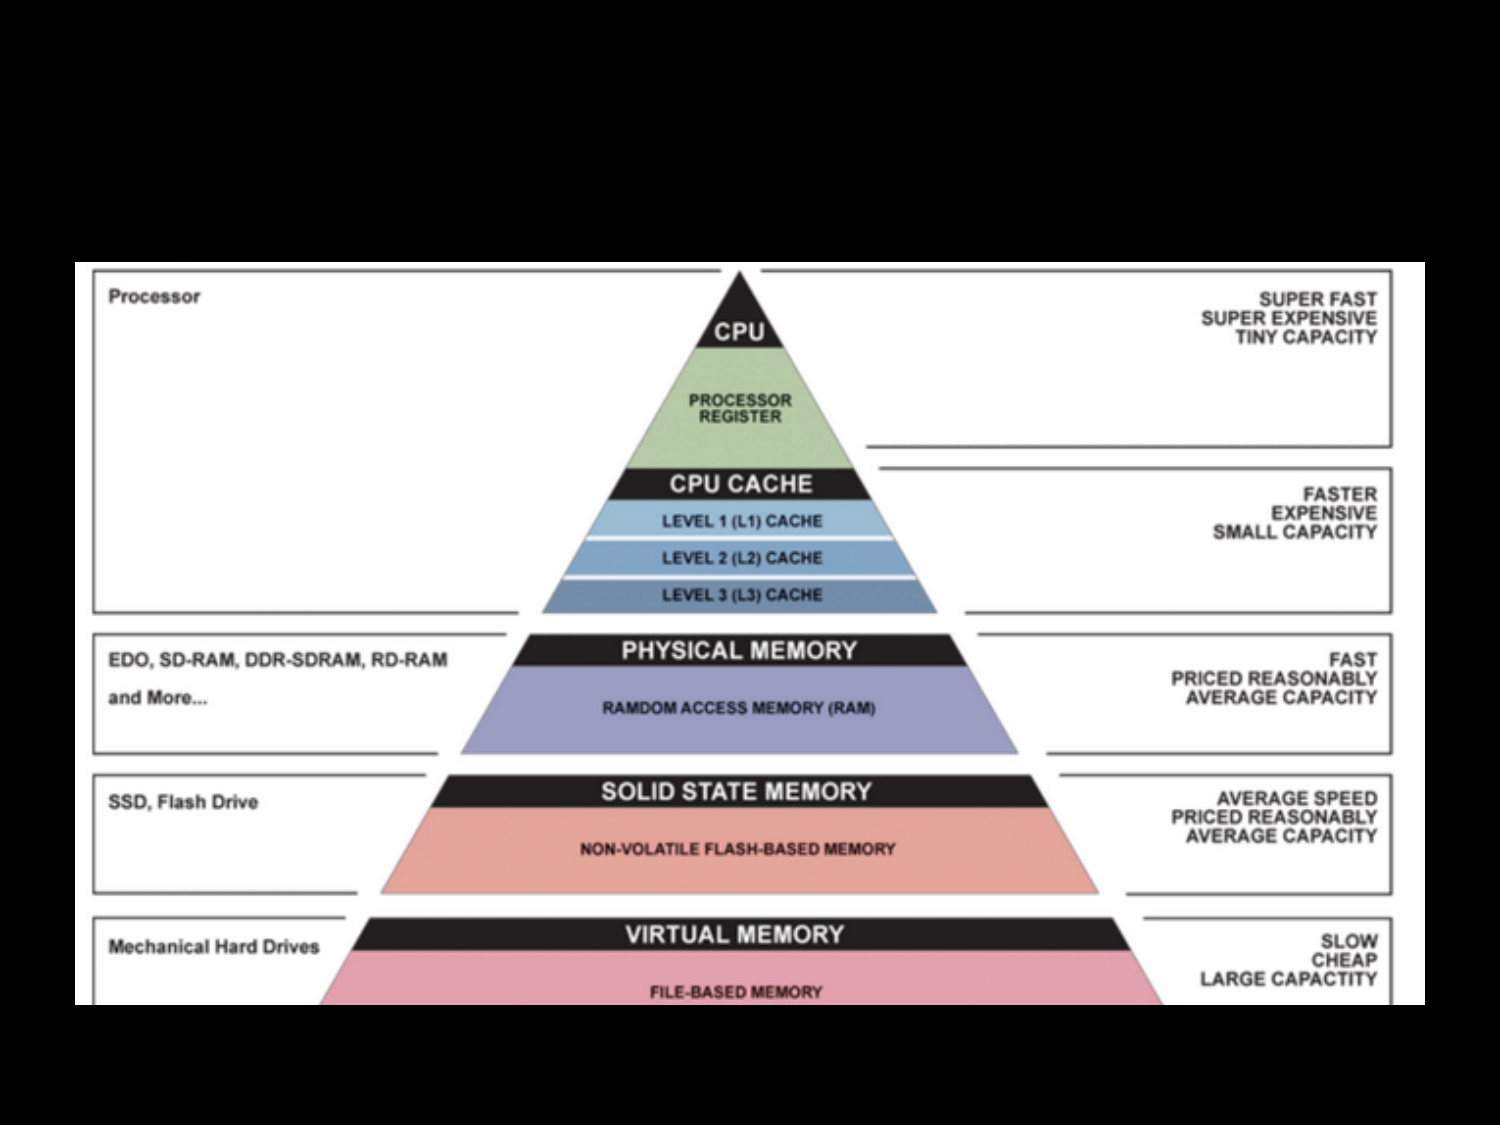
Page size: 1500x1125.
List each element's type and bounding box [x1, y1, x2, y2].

list [74, 262, 1426, 1006]
